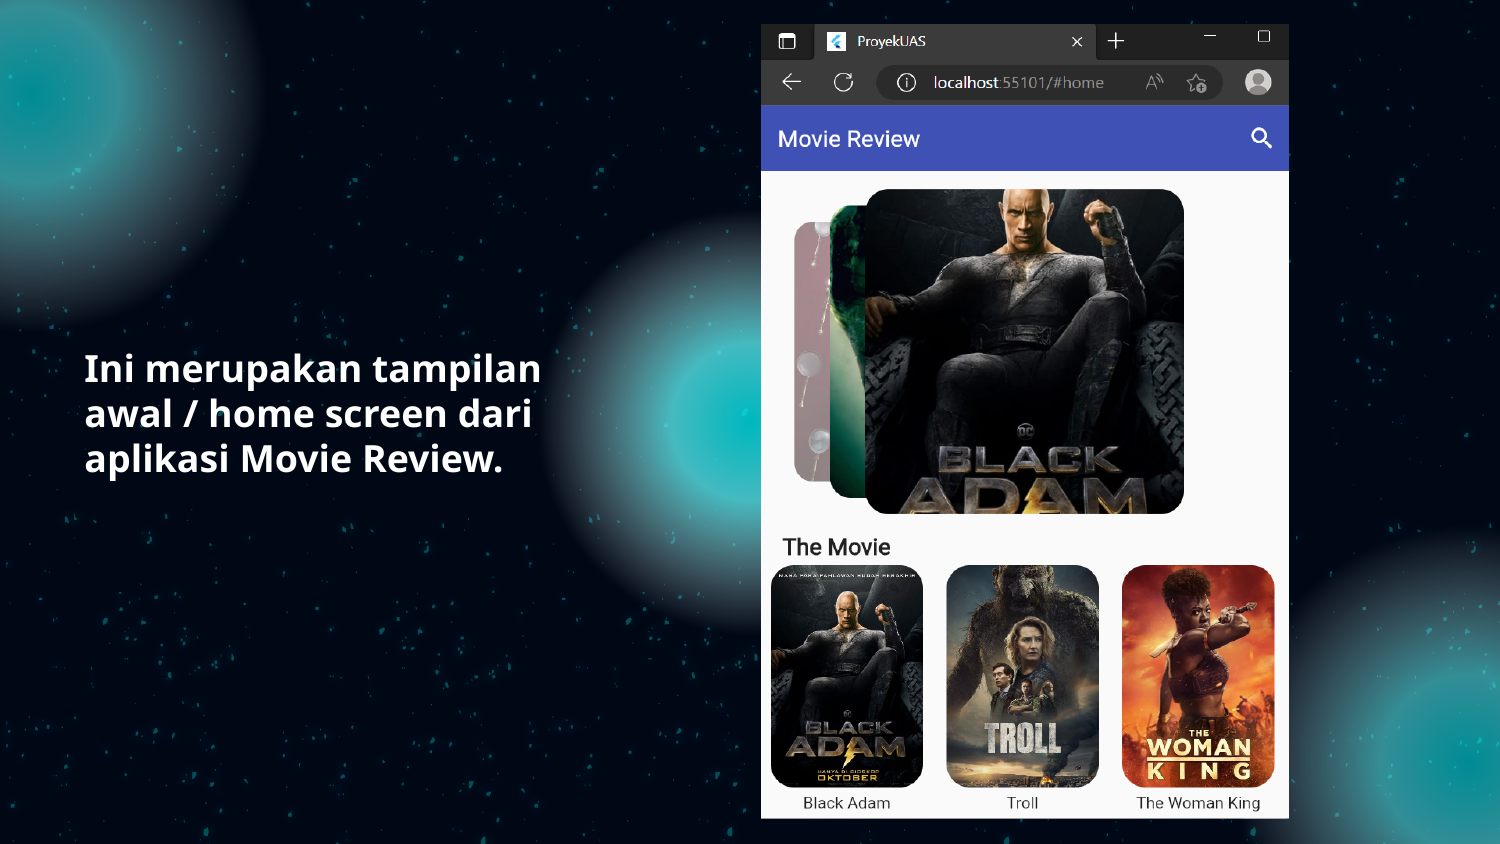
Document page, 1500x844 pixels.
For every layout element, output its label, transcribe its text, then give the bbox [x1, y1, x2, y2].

picture [0, 0, 1500, 844]
subtitle Ini merupakan tampilan awal / home screen dari aplikasi Movie Review. [69, 330, 636, 567]
